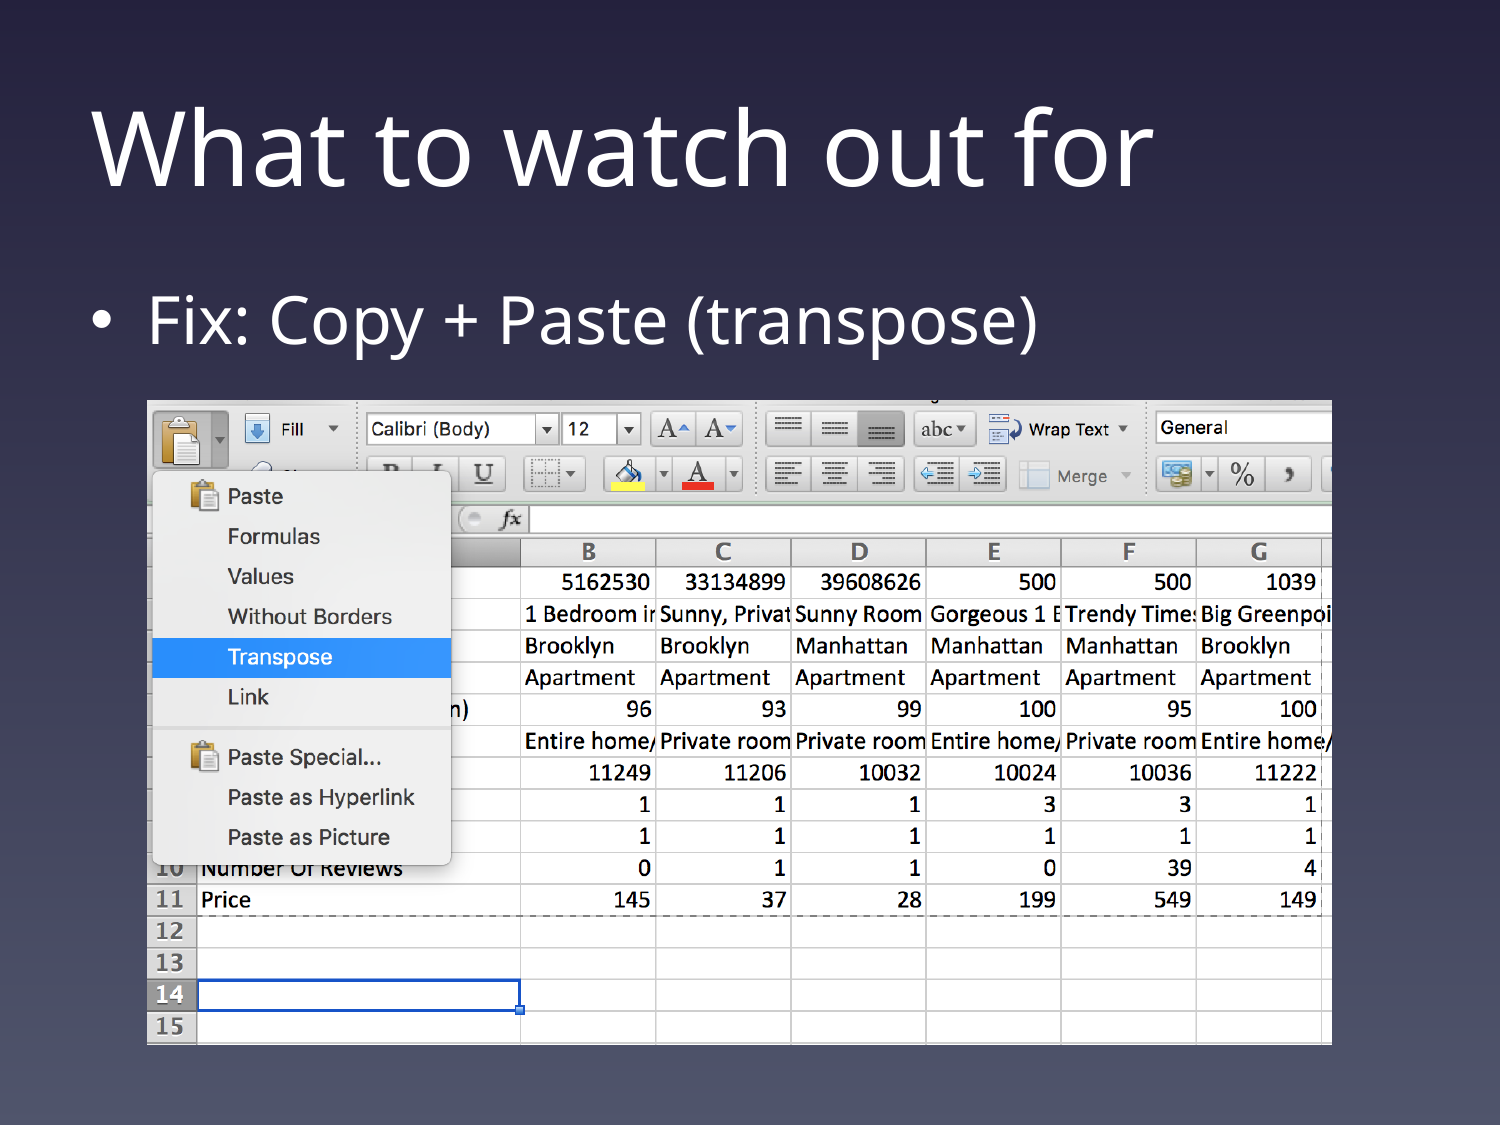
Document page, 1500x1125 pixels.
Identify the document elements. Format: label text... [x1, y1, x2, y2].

picture [147, 400, 1332, 1046]
title What to watch out for [75, 75, 1425, 262]
list Fix: Copy + Paste (transpose) [75, 262, 1425, 1005]
